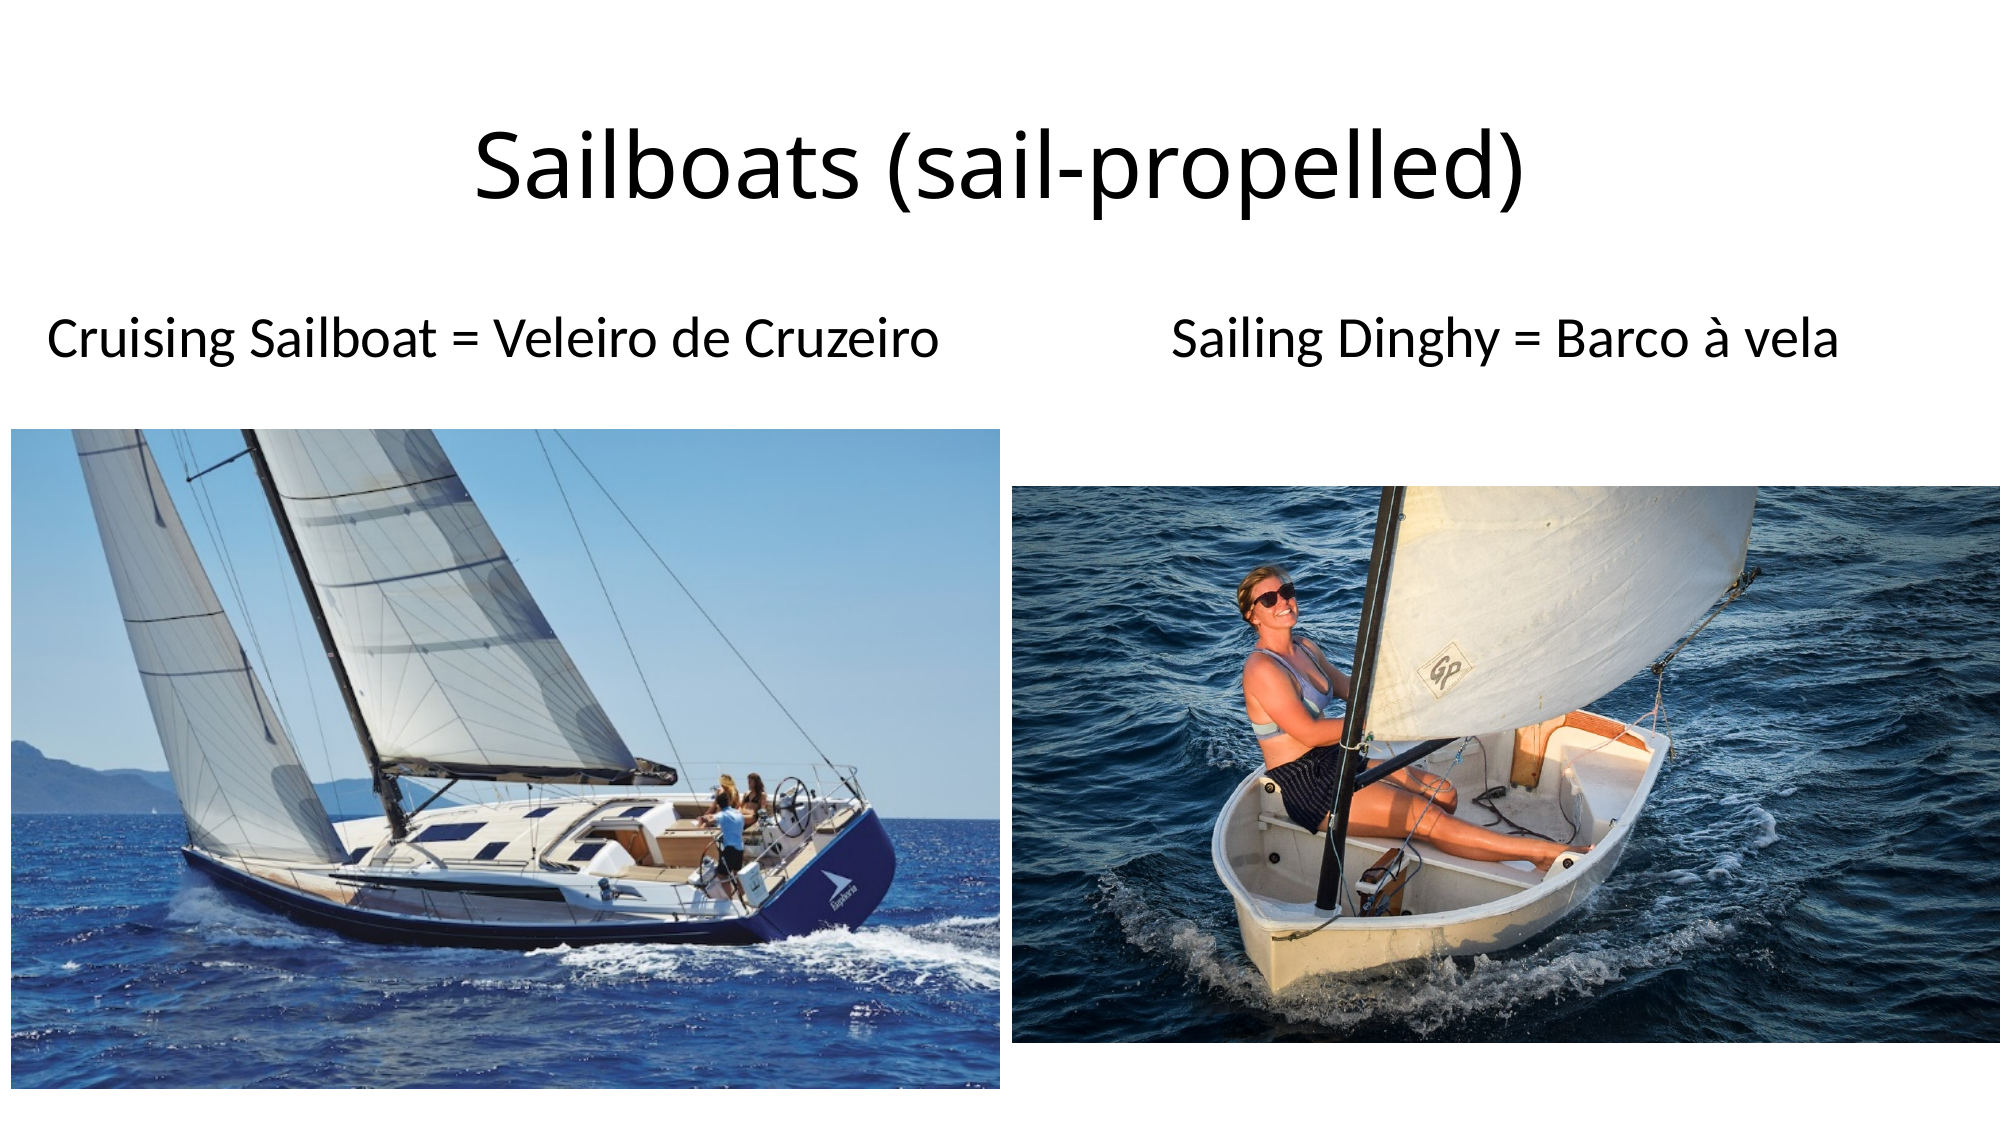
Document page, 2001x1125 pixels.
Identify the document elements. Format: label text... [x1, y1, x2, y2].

picture [1012, 486, 2000, 1043]
list Sailing Dinghy = Barco à vela [1012, 299, 2000, 486]
title Sailboats (sail-propelled) [137, 59, 1863, 278]
list Cruising Sailboat = Veleiro de Cruzeiro [0, 299, 988, 1014]
picture [11, 429, 1000, 1089]
